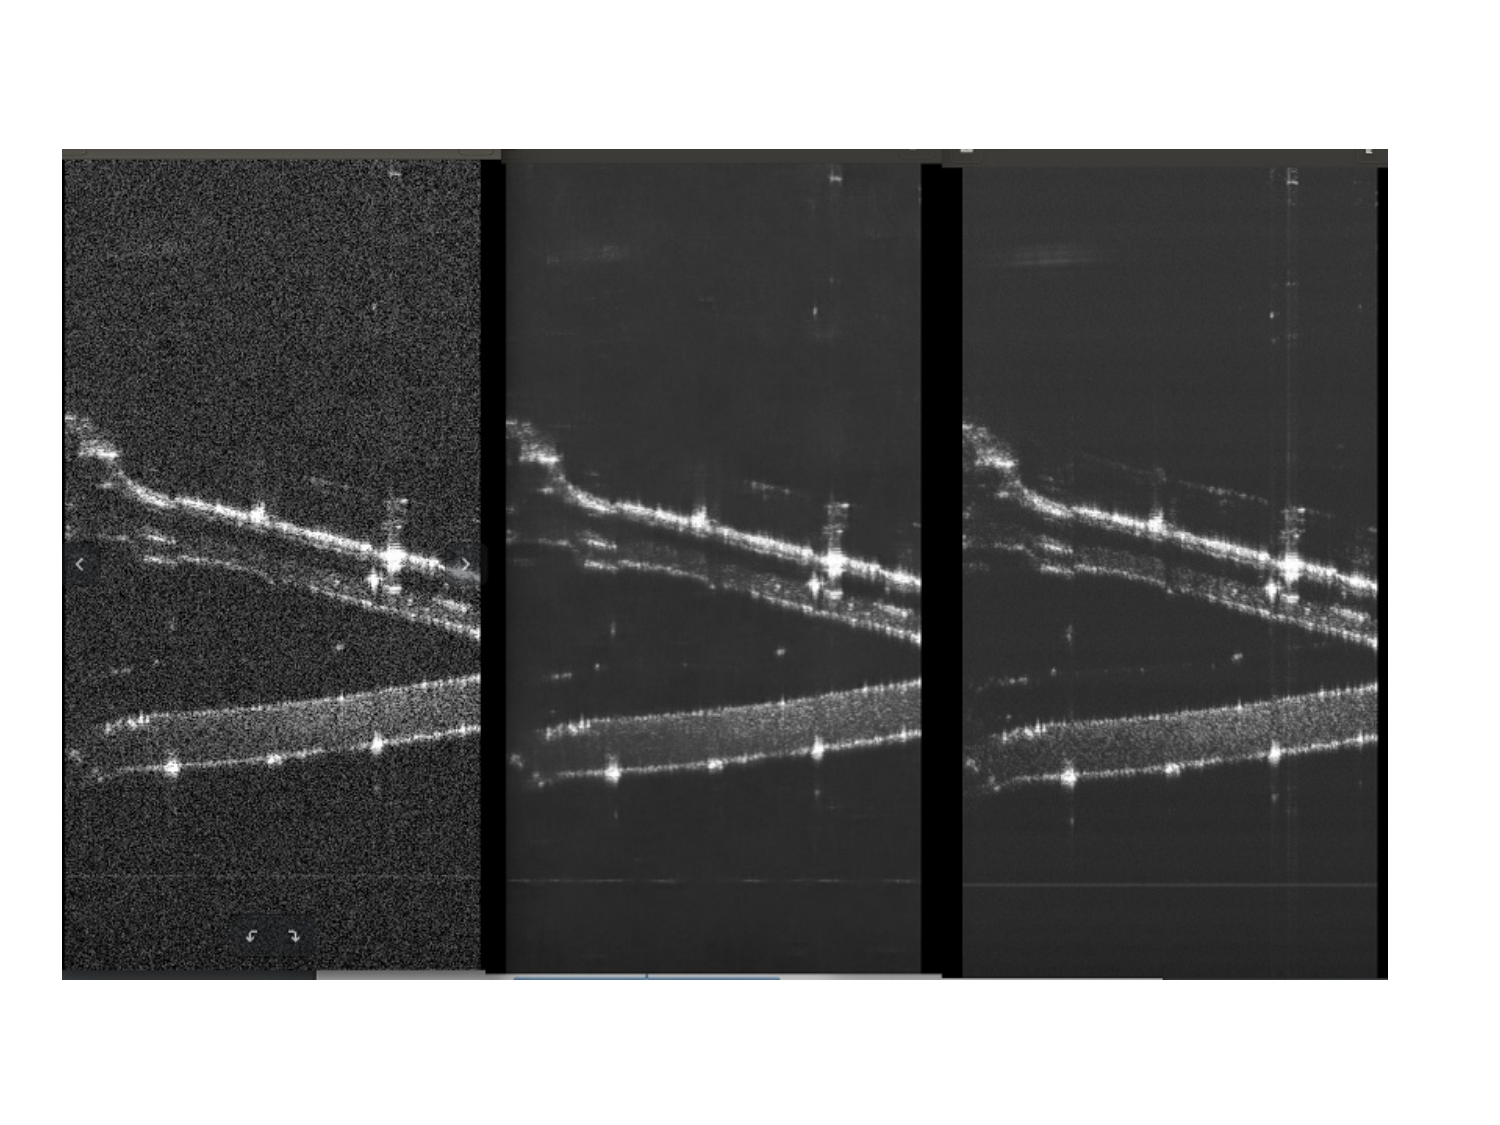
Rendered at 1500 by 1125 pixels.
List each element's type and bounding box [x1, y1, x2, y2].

picture [62, 149, 1388, 980]
